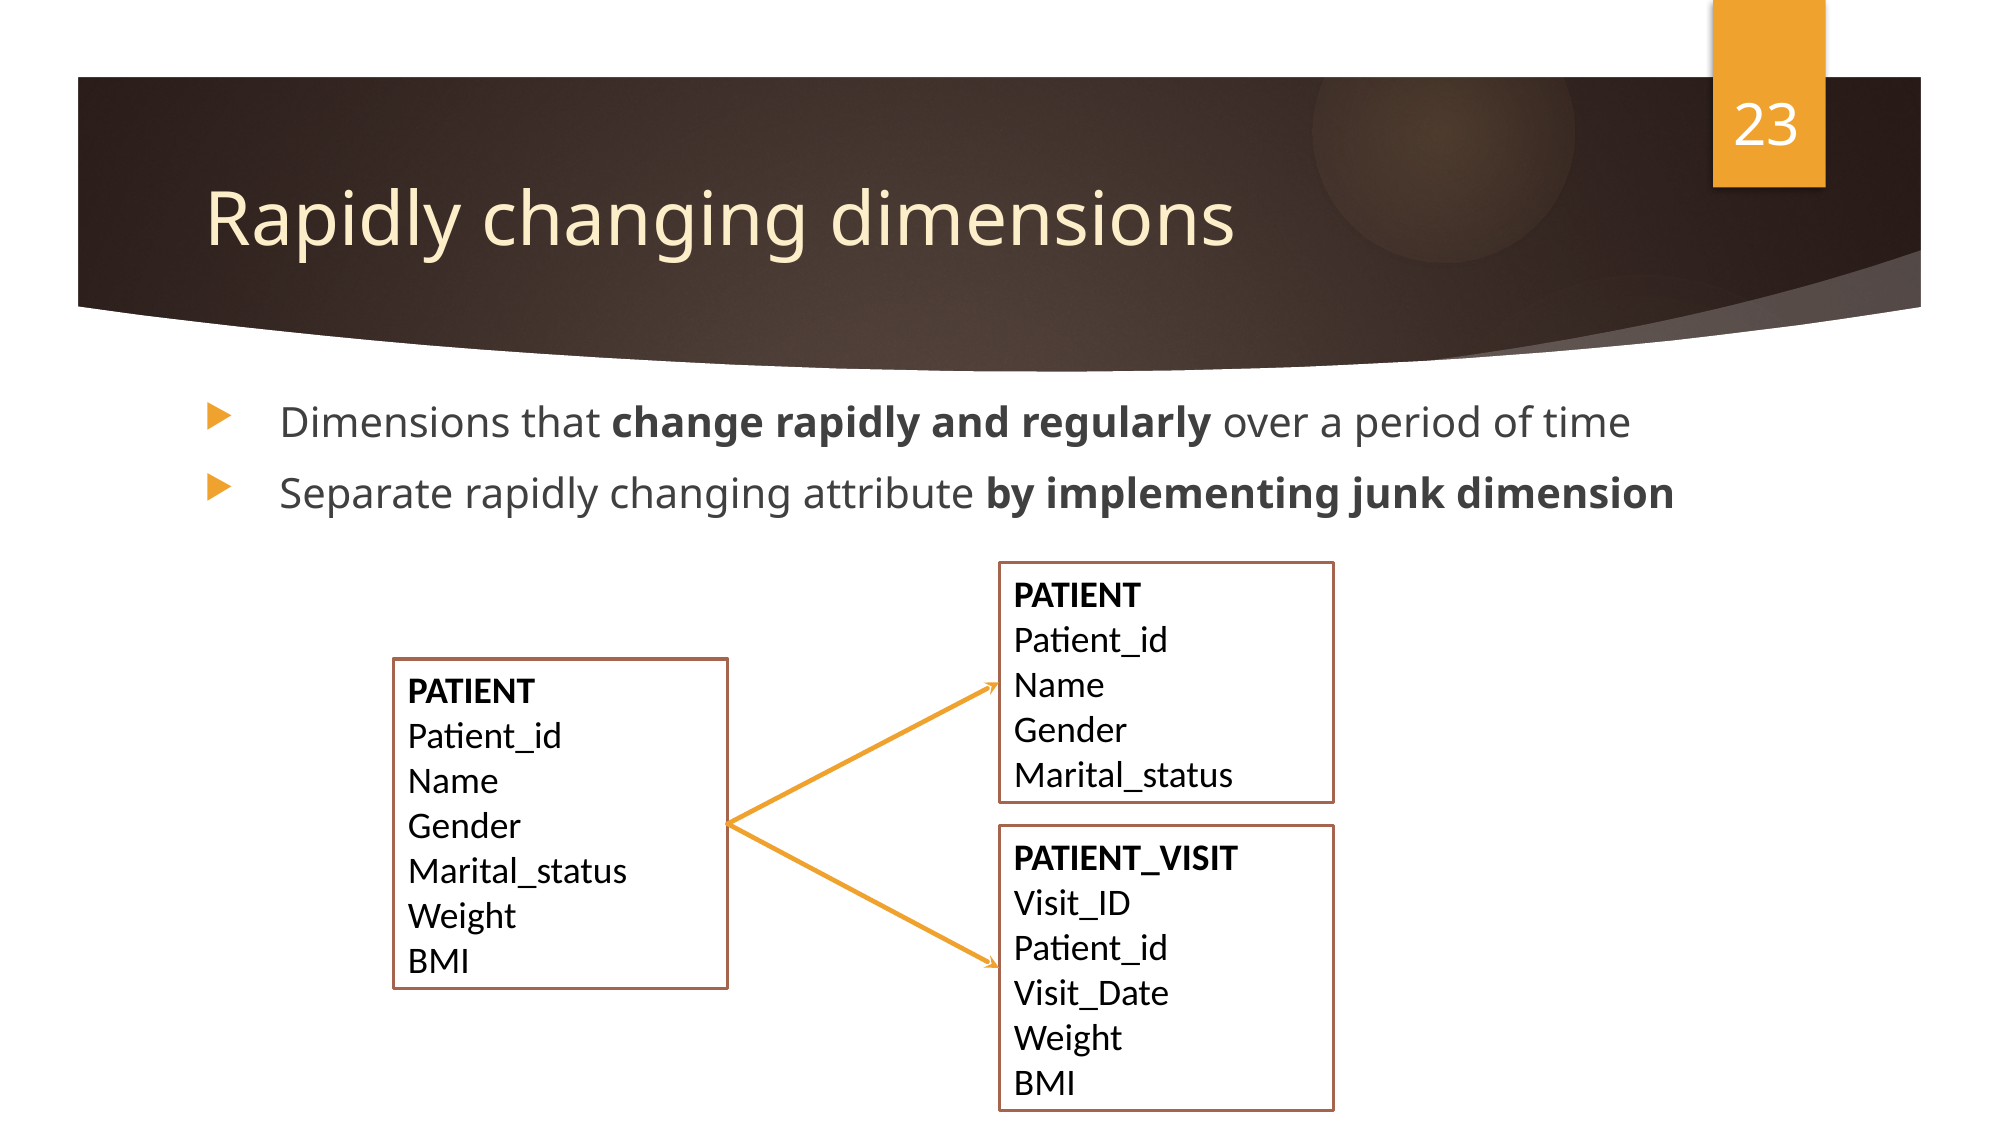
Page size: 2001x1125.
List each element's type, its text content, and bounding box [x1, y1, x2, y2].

title Rapidly changing dimensions [189, 155, 1627, 275]
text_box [727, 825, 1000, 970]
list Dimensions that change rapidly and regularly over a period of time Separate rapidly changing attribute by implementing junk dimension [189, 388, 1757, 577]
text_box PATIENT Patient_id Name Gender Marital_status [998, 561, 1335, 804]
slide_number 23 [1698, 48, 1836, 175]
text_box PATIENT_VISIT Visit_ID Patient_id Visit_Date Weight BMI [998, 824, 1335, 1112]
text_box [727, 683, 1000, 825]
text_box PATIENT Patient_id Name Gender Marital_status Weight BMI [392, 657, 729, 990]
